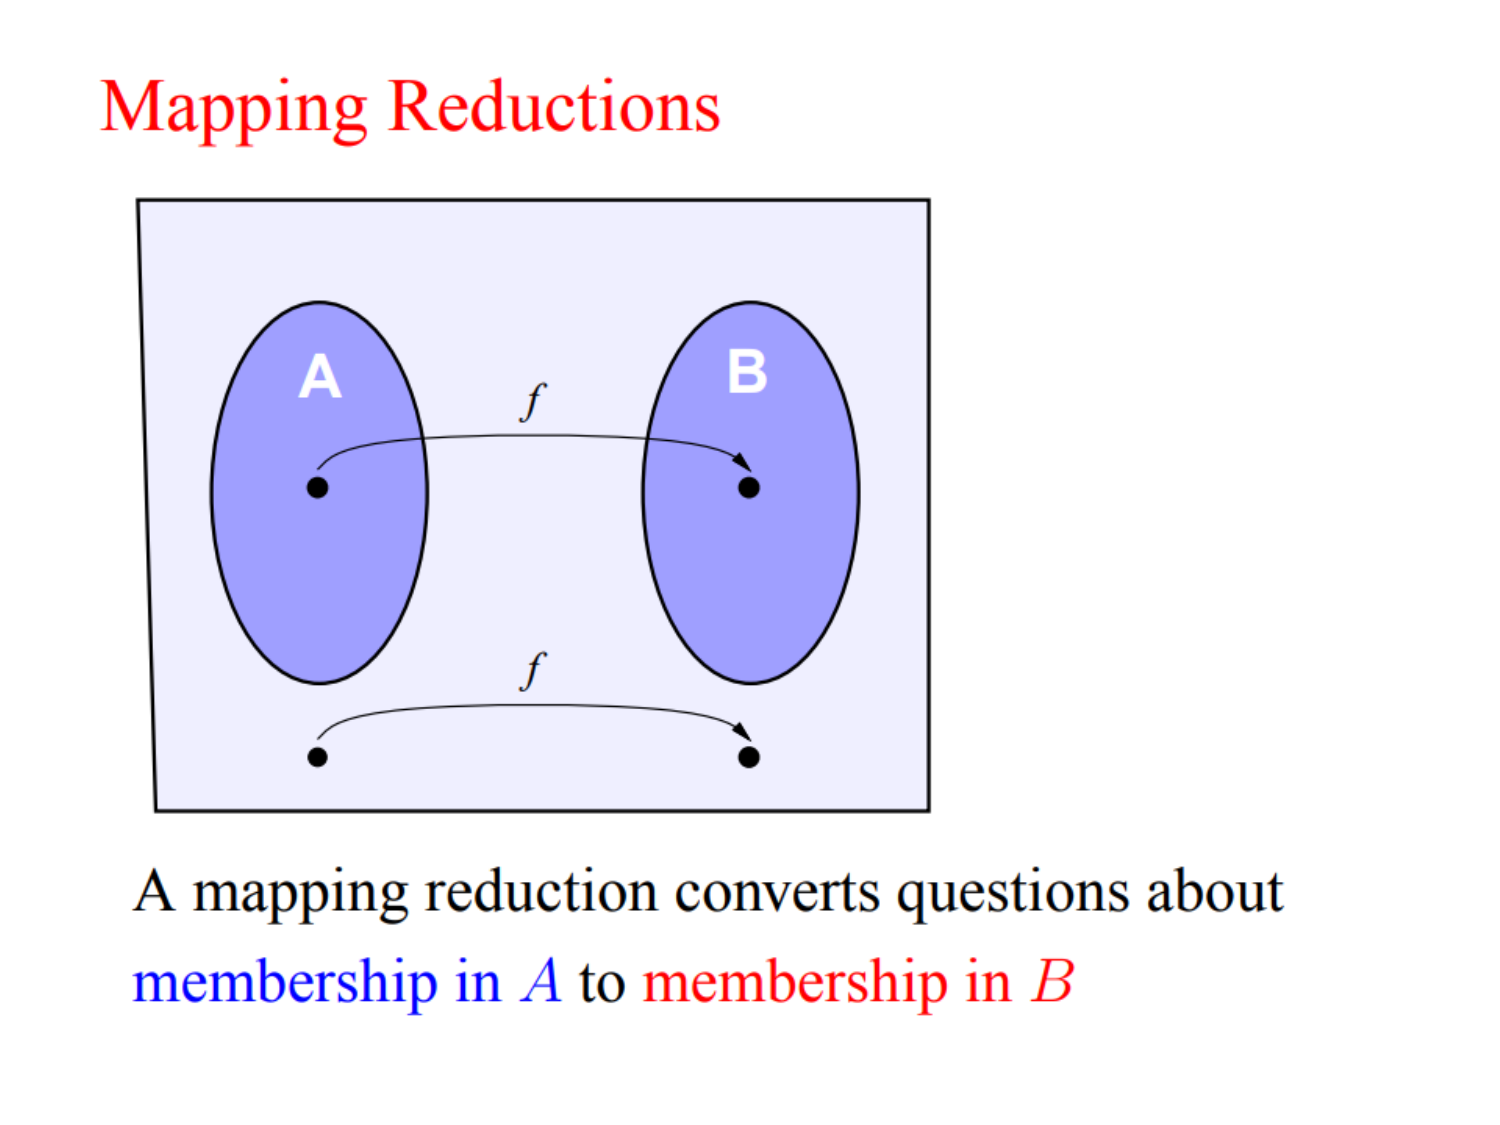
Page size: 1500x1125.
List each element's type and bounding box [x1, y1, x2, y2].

picture [77, 49, 1423, 1076]
